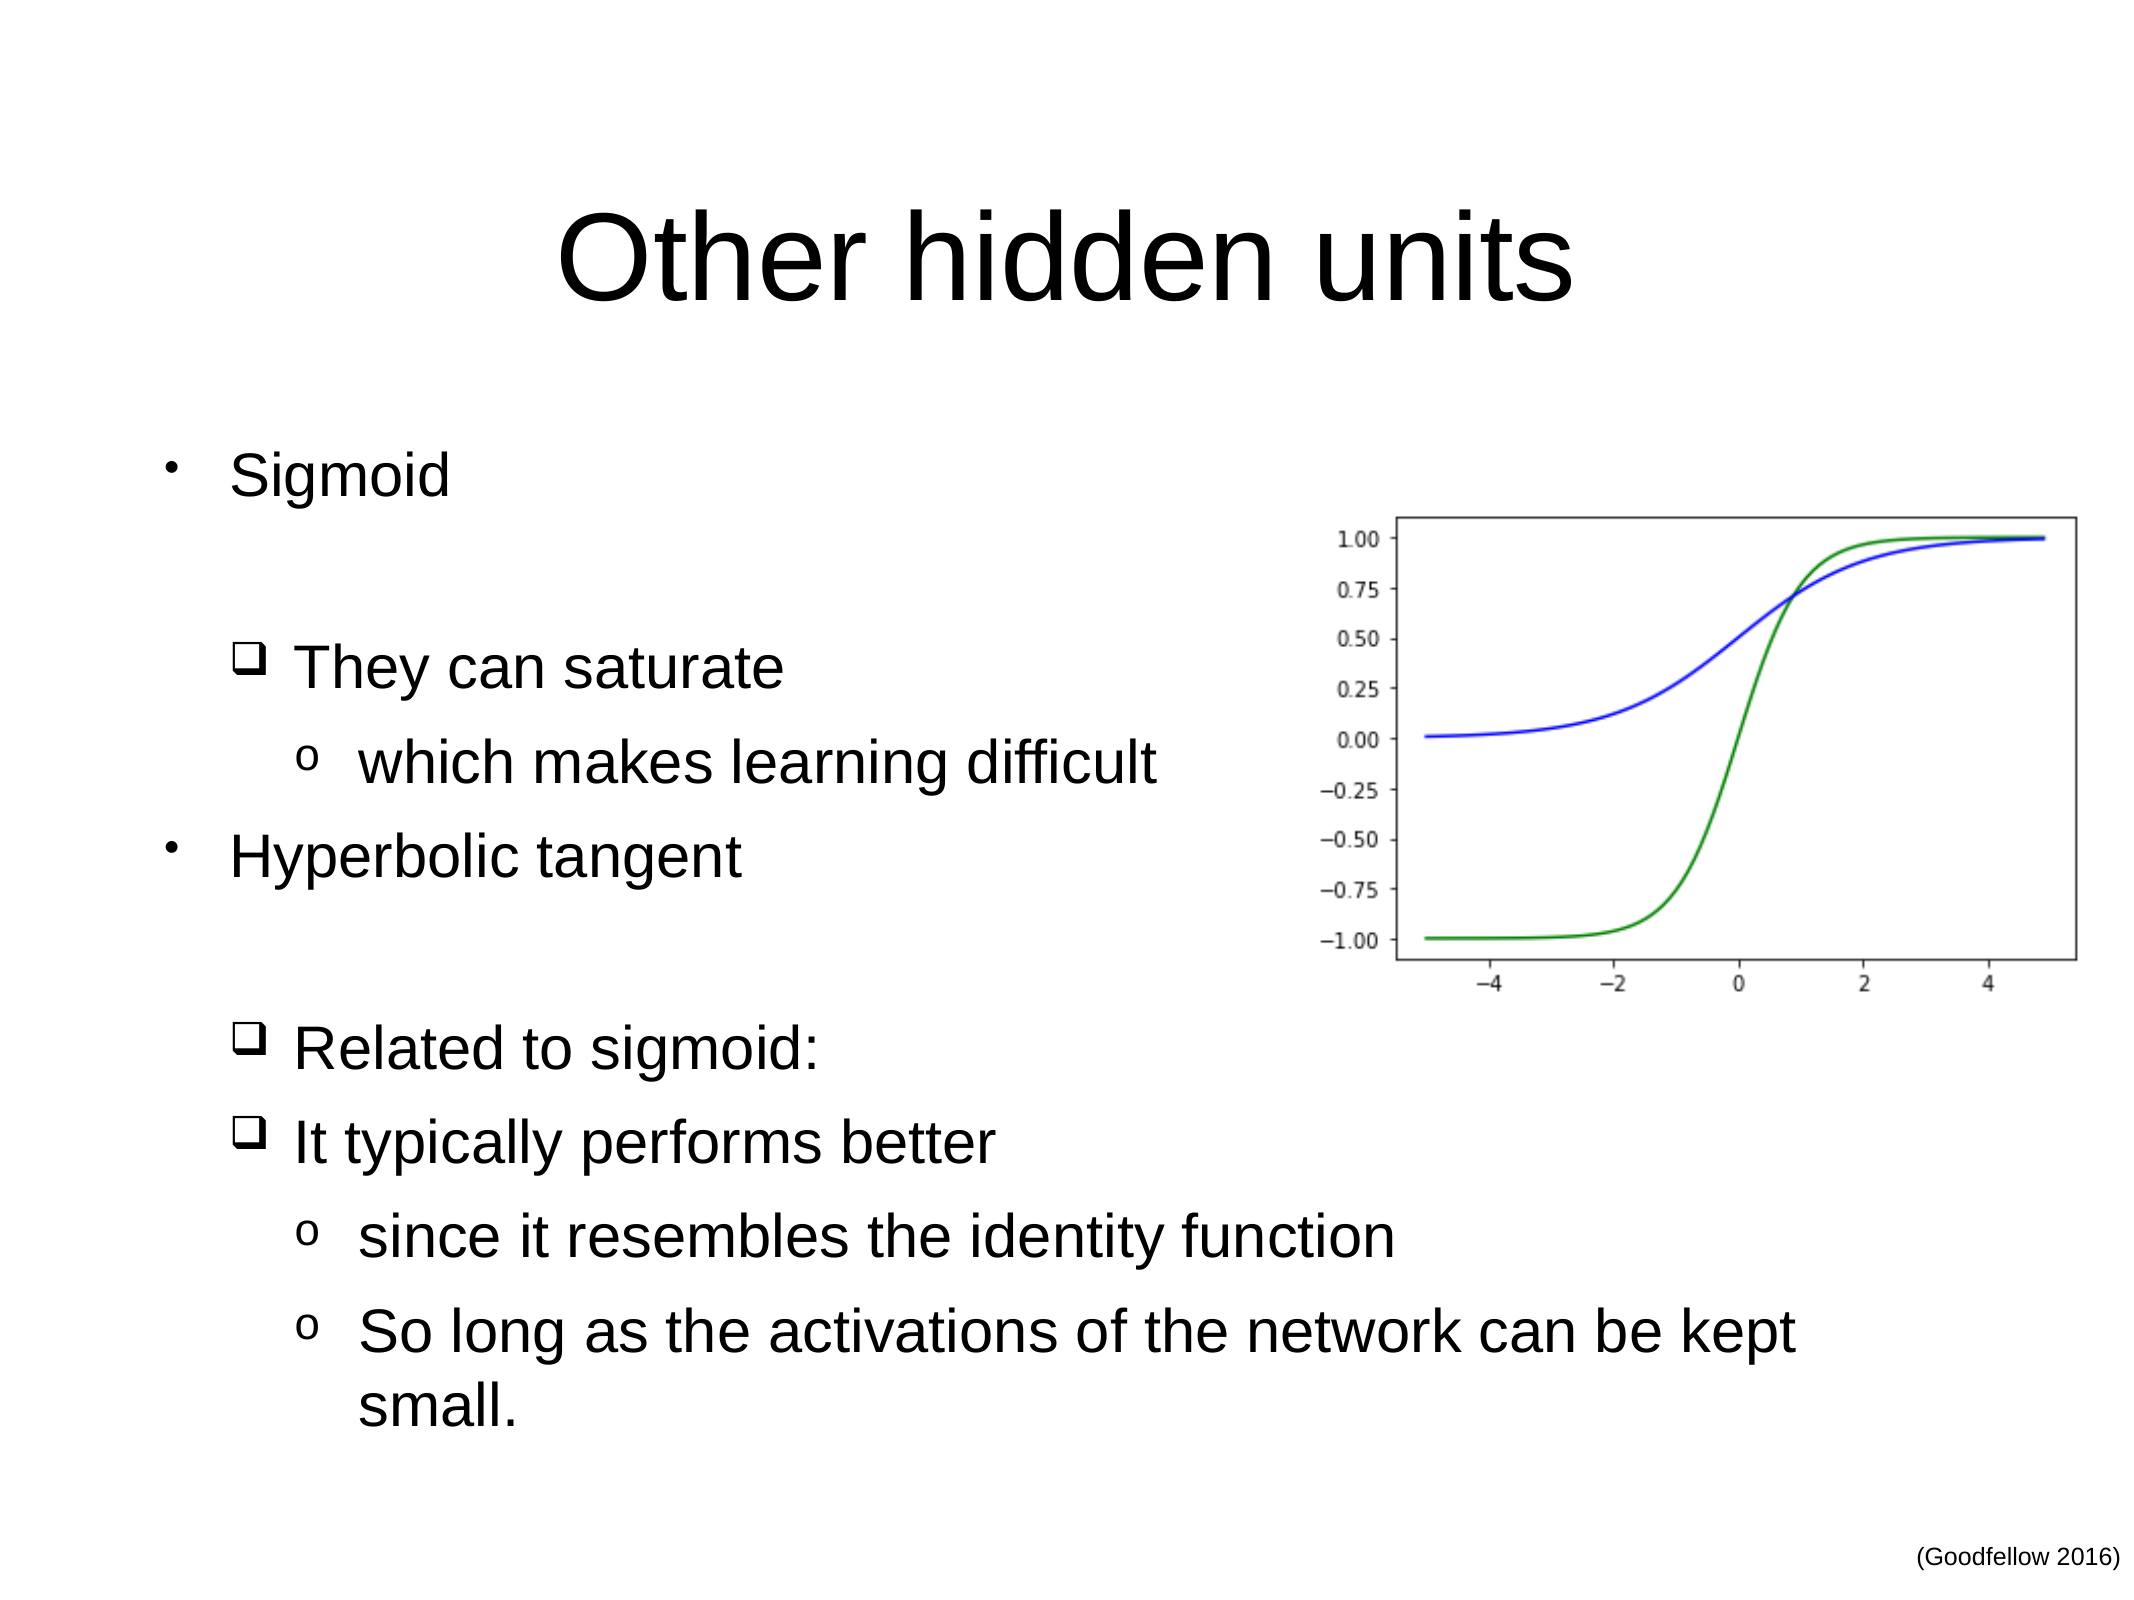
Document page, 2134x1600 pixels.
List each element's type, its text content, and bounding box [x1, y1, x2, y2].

picture [1305, 505, 2088, 1009]
title Other hidden units [155, 72, 1978, 428]
